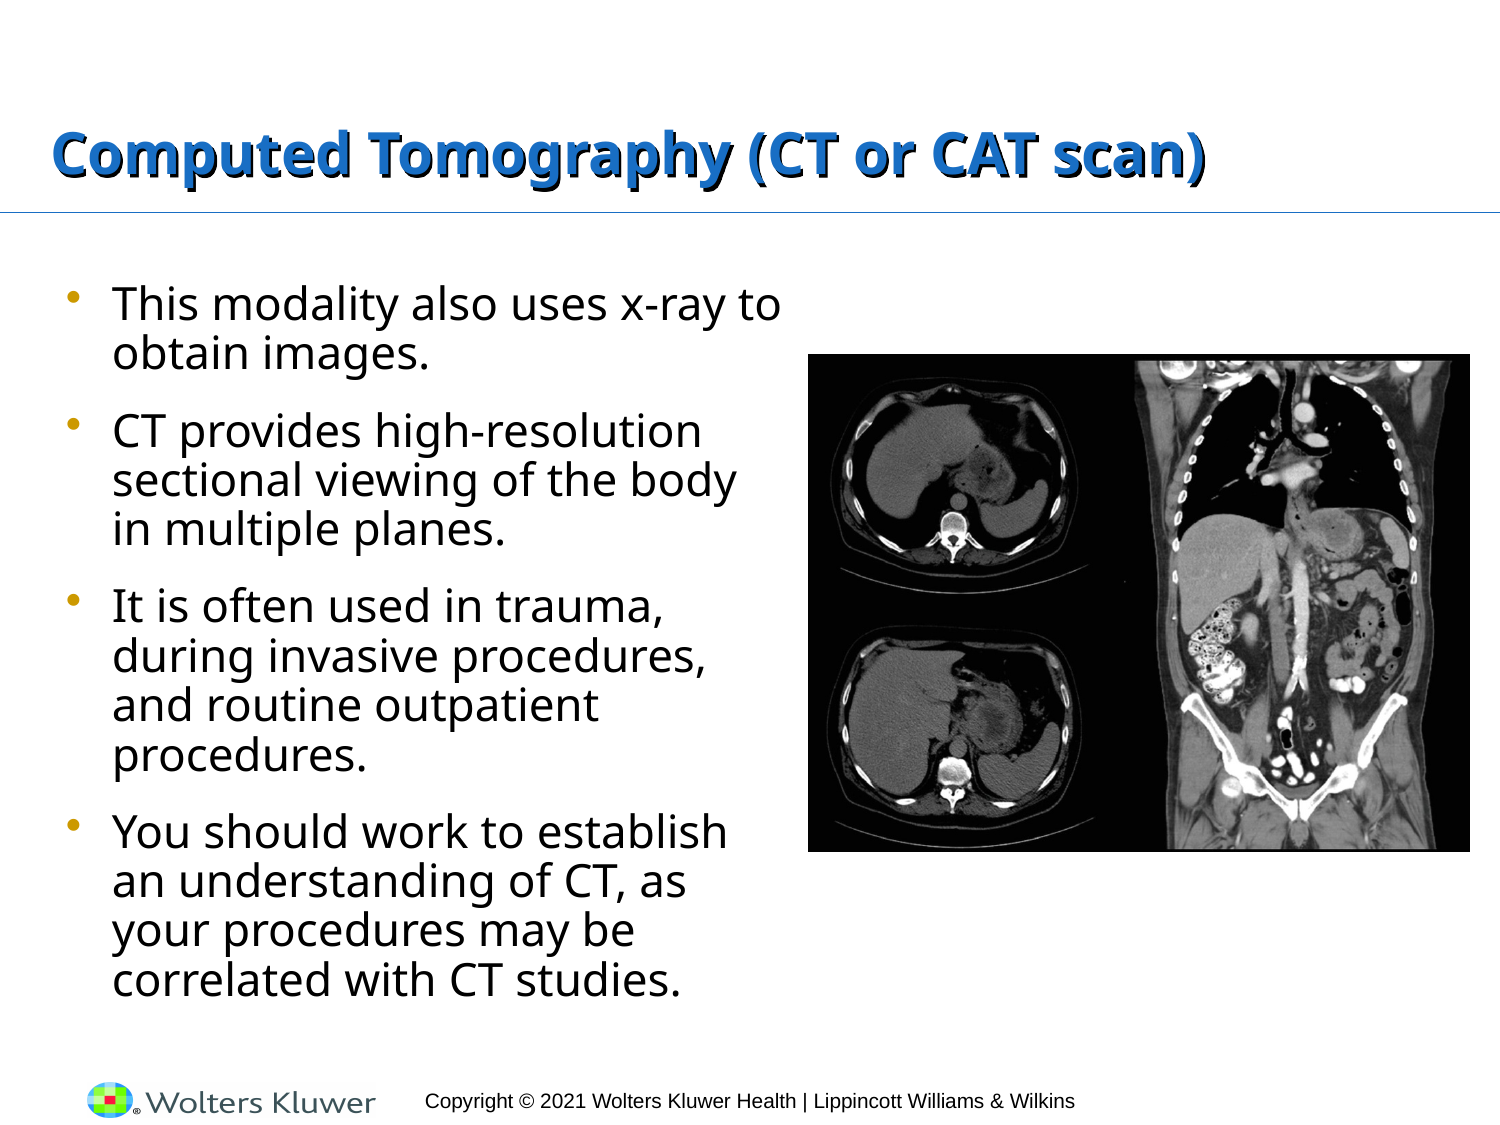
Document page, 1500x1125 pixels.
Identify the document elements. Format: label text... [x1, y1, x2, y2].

picture [87, 1082, 376, 1118]
list This modality also uses x-ray to obtain images. CT provides high-resolution sectional viewing of the body in multiple planes. It is often used in trauma, during invasive procedures, and routine outpatient procedures. You should work to establish an understanding of CT, as your procedures may be correlated with CT studies. [50, 273, 802, 1052]
title Computed Tomography (CT or CAT scan) [50, 123, 1468, 188]
picture [808, 353, 1470, 852]
